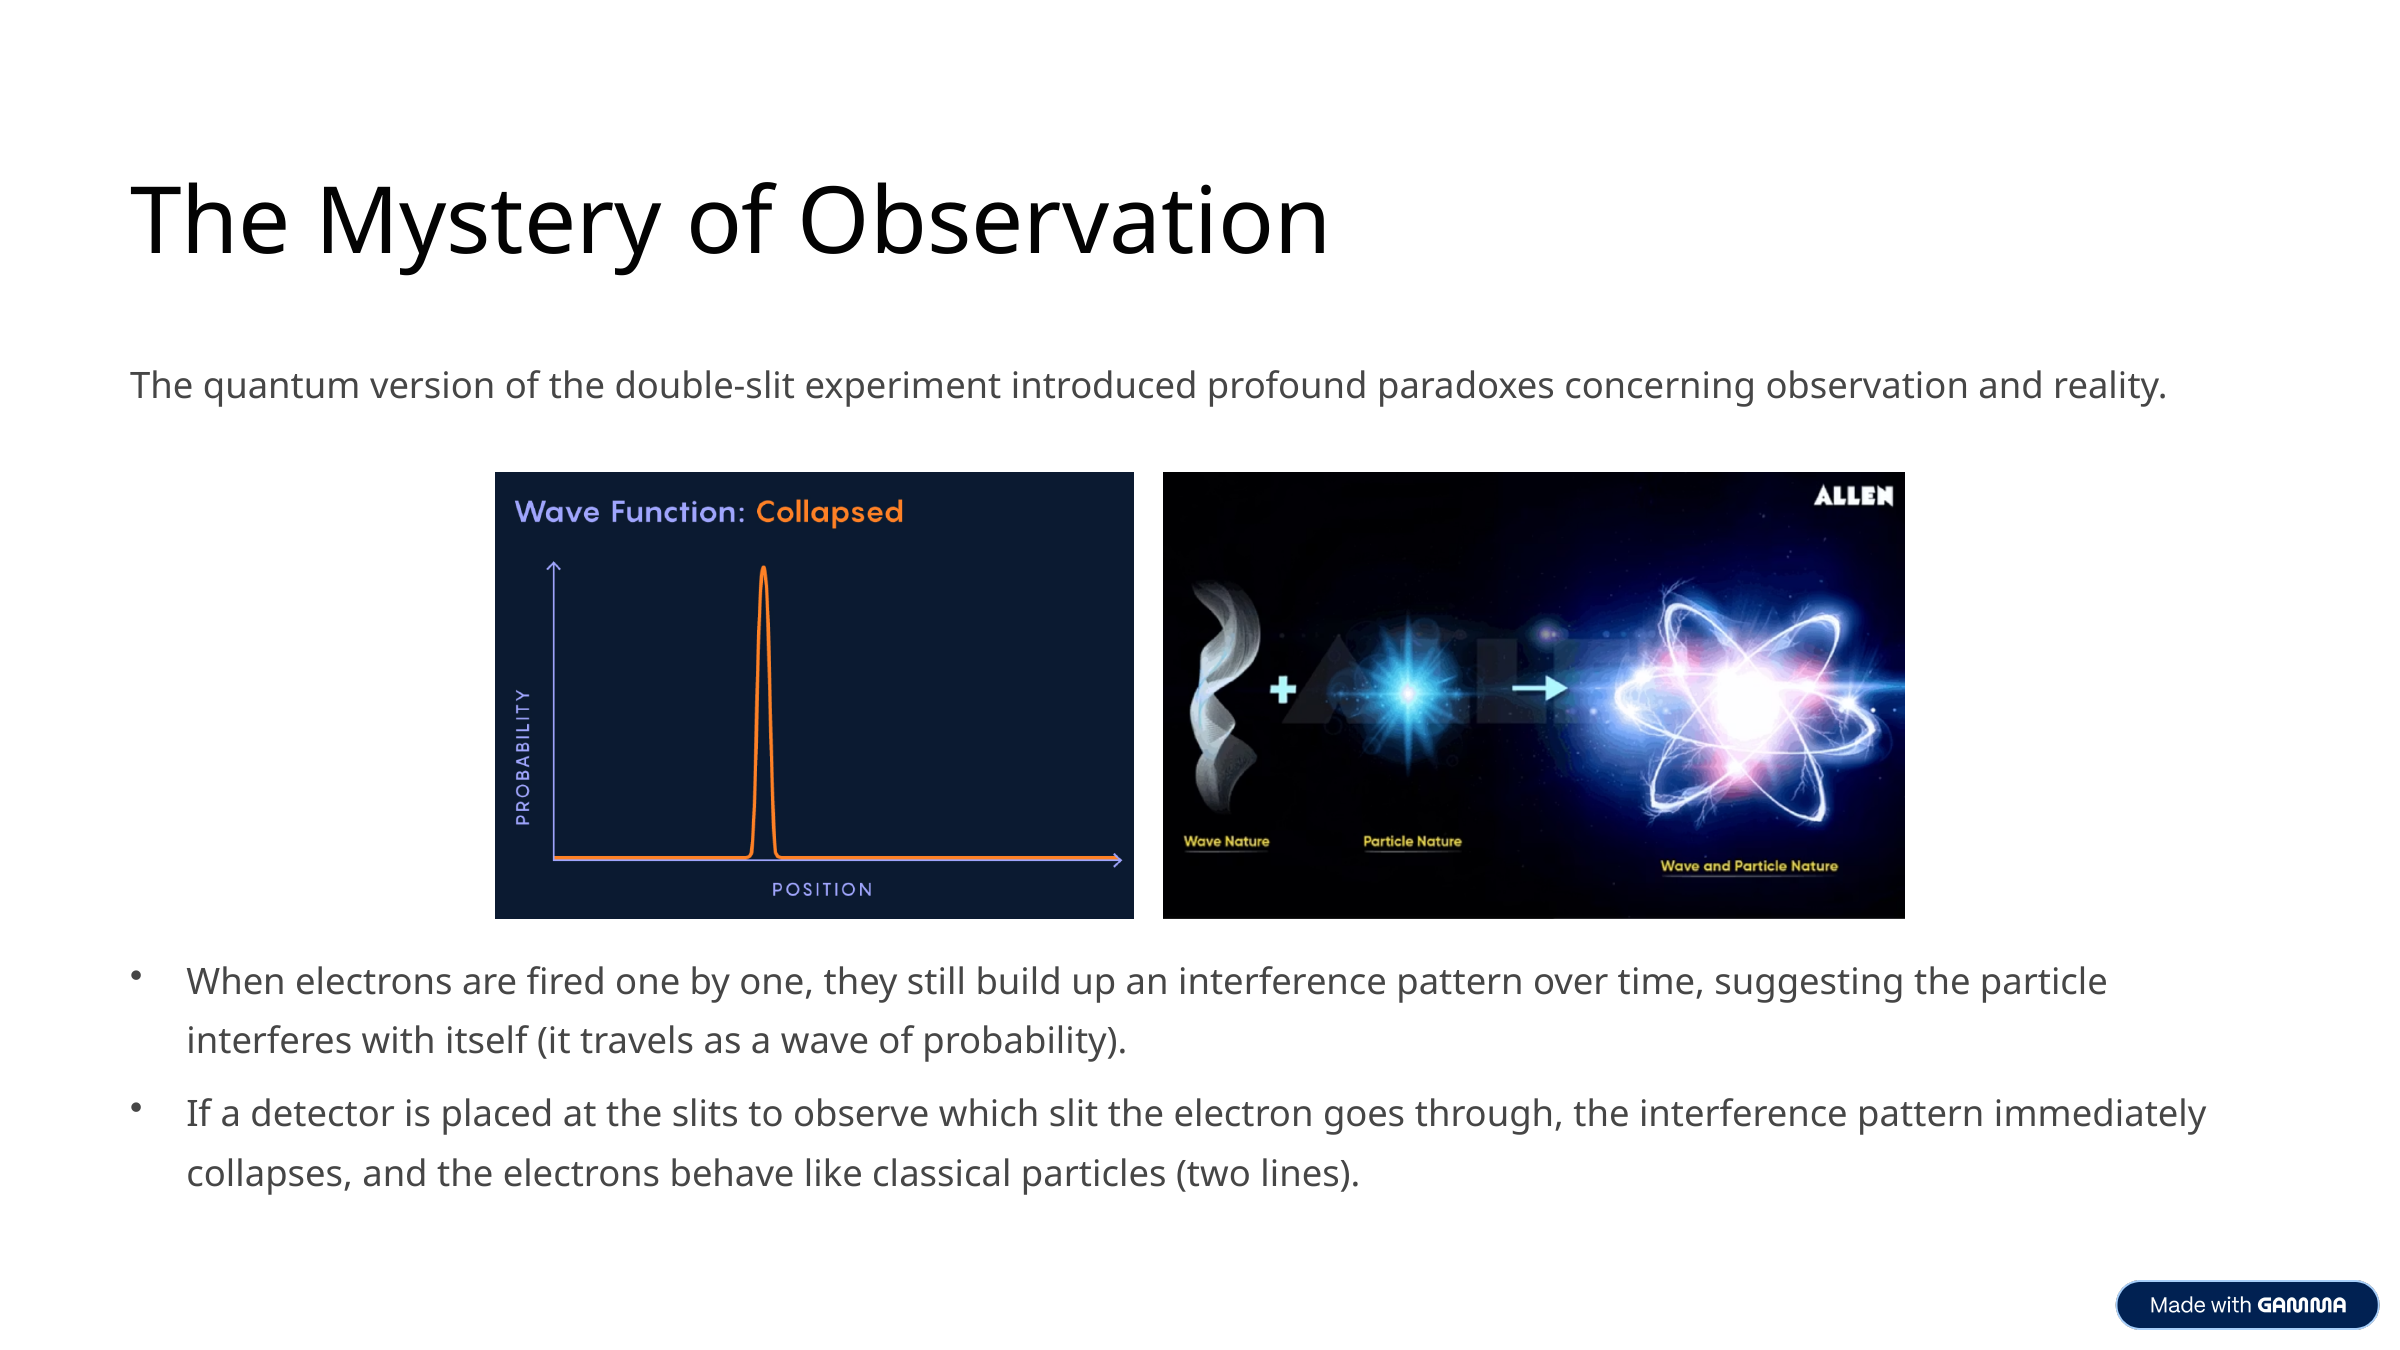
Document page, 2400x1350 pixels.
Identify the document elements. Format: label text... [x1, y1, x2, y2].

text_box The Mystery of Observation [130, 156, 1371, 273]
picture [495, 472, 1134, 919]
text_box If a detector is placed at the slits to observe which slit the electron goes through, the interference pattern immediately collapses, and the electrons behave like classical particles (two lines). [130, 1074, 2270, 1194]
picture [1163, 472, 1905, 919]
text_box The quantum version of the double-slit experiment introduced profound paradoxes concerning observation and reality. [130, 346, 2270, 407]
picture [2106, 1271, 2389, 1339]
text_box When electrons are fired one by one, they still build up an interference pattern over time, suggesting the particle interferes with itself (it travels as a wave of probability). [130, 942, 2270, 1062]
